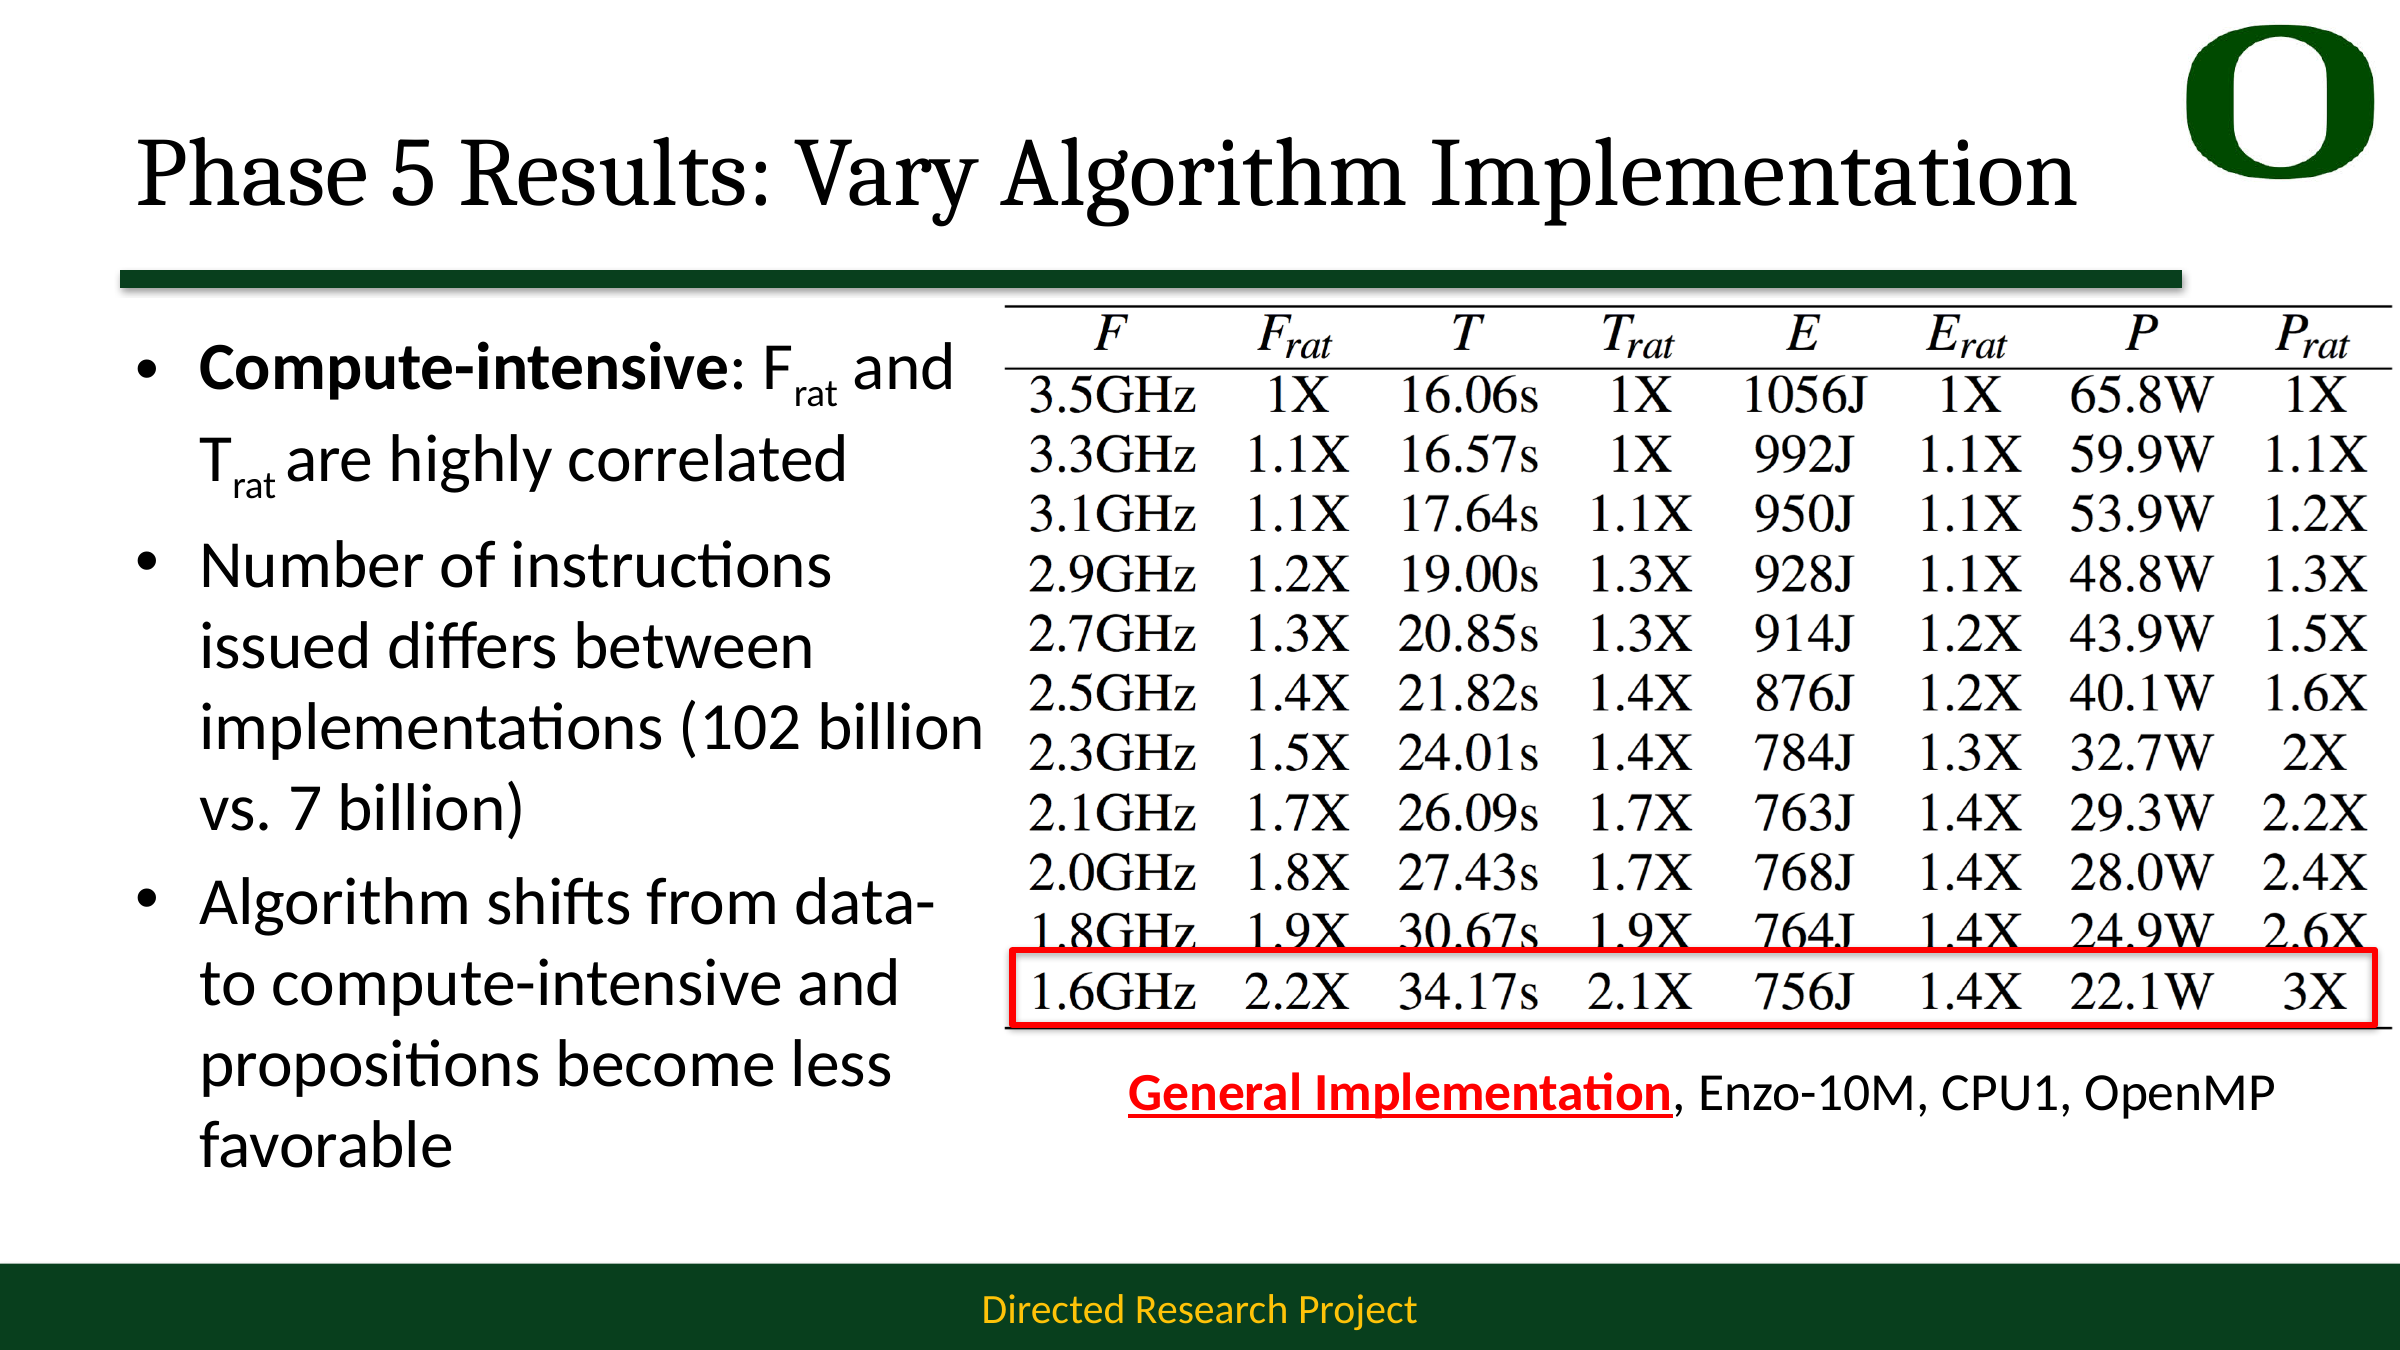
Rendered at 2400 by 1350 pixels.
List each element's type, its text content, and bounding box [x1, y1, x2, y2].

text_box General Implementation, Enzo-10M, CPU1, OpenMP [1001, 1049, 2400, 1129]
picture [998, 299, 2400, 1038]
list Compute-intensive: Frat and Trat are highly correlated Number of instructions issued differs between implementations (102 billion vs. 7 billion) Algorithm shifts from data- to compute-intensive and propositions become less favorable [120, 315, 1008, 1206]
title Phase 5 Results: Vary Algorithm Implementation [120, 54, 2182, 279]
picture [2181, 20, 2379, 183]
slide_number 43 [1719, 1251, 2280, 1324]
